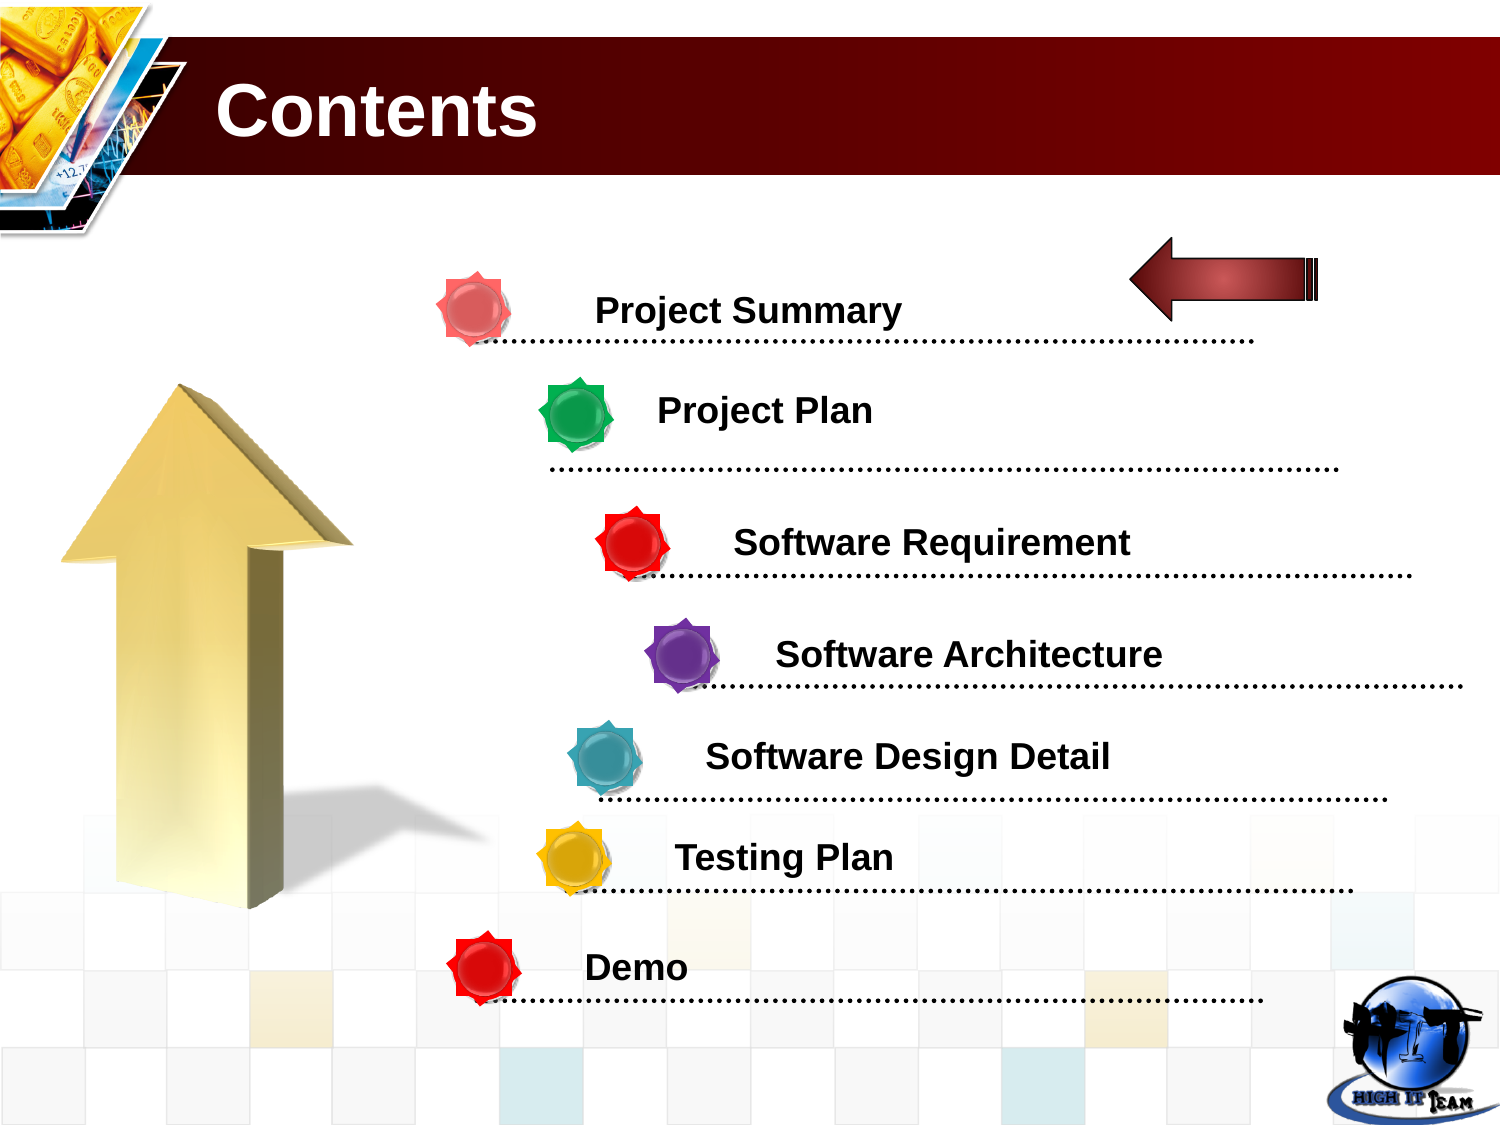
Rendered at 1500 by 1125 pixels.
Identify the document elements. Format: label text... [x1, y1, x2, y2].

picture [609, 414, 614, 424]
picture [1281, 951, 1500, 1125]
picture [603, 720, 612, 725]
text_box Demo [569, 935, 1153, 996]
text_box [543, 382, 609, 448]
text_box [572, 725, 638, 791]
picture [567, 750, 572, 759]
title Contents [200, 37, 1413, 175]
text_box Project Plan [642, 379, 1226, 439]
text_box Project Summary [579, 278, 1163, 339]
picture [681, 618, 690, 623]
picture [436, 301, 441, 310]
picture [597, 791, 607, 796]
picture [644, 647, 649, 656]
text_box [451, 936, 517, 1002]
picture [472, 271, 481, 276]
picture [573, 821, 582, 826]
text_box Software Design Detail [690, 724, 1274, 785]
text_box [600, 511, 666, 577]
picture [631, 506, 640, 511]
picture [517, 968, 522, 978]
text_box [1314, 258, 1318, 301]
picture [575, 377, 584, 382]
text_box Software Architecture [760, 622, 1415, 683]
picture [55, 342, 507, 948]
text_box Testing Plan [659, 825, 1243, 886]
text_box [441, 276, 507, 342]
picture [446, 960, 451, 969]
picture [595, 535, 600, 544]
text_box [541, 826, 607, 892]
text_box [1129, 237, 1305, 321]
picture [715, 655, 720, 665]
text_box [1307, 258, 1313, 301]
picture [607, 858, 612, 868]
picture [0, 0, 190, 243]
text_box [649, 623, 715, 689]
text_box Software Requirement [718, 510, 1302, 571]
